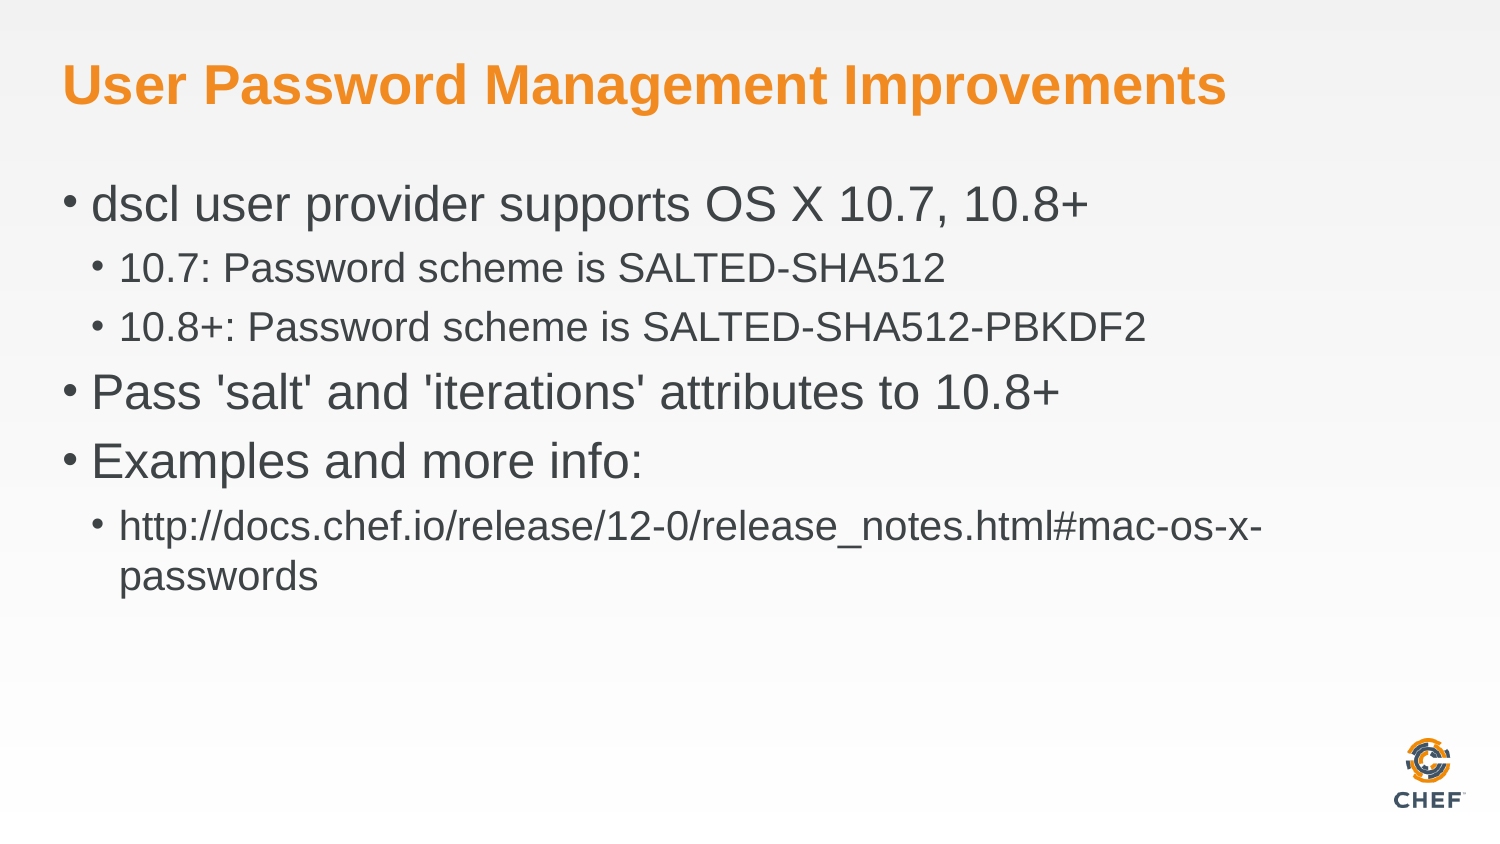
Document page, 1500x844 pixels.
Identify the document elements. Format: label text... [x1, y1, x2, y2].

picture [1394, 738, 1466, 808]
title User Password Management Improvements [62, 56, 1438, 119]
list dscl user provider supports OS X 10.7, 10.8+ 10.7: Password scheme is SALTED-SHA512 10.8+: Password scheme is SALTED-SHA512-PBKDF2 Pass 'salt' and 'iterations' attributes to 10.8+ Examples and more info: http://docs.chef.io/release/12-0/release_notes.html#mac-os-x-passwords [62, 171, 1438, 665]
